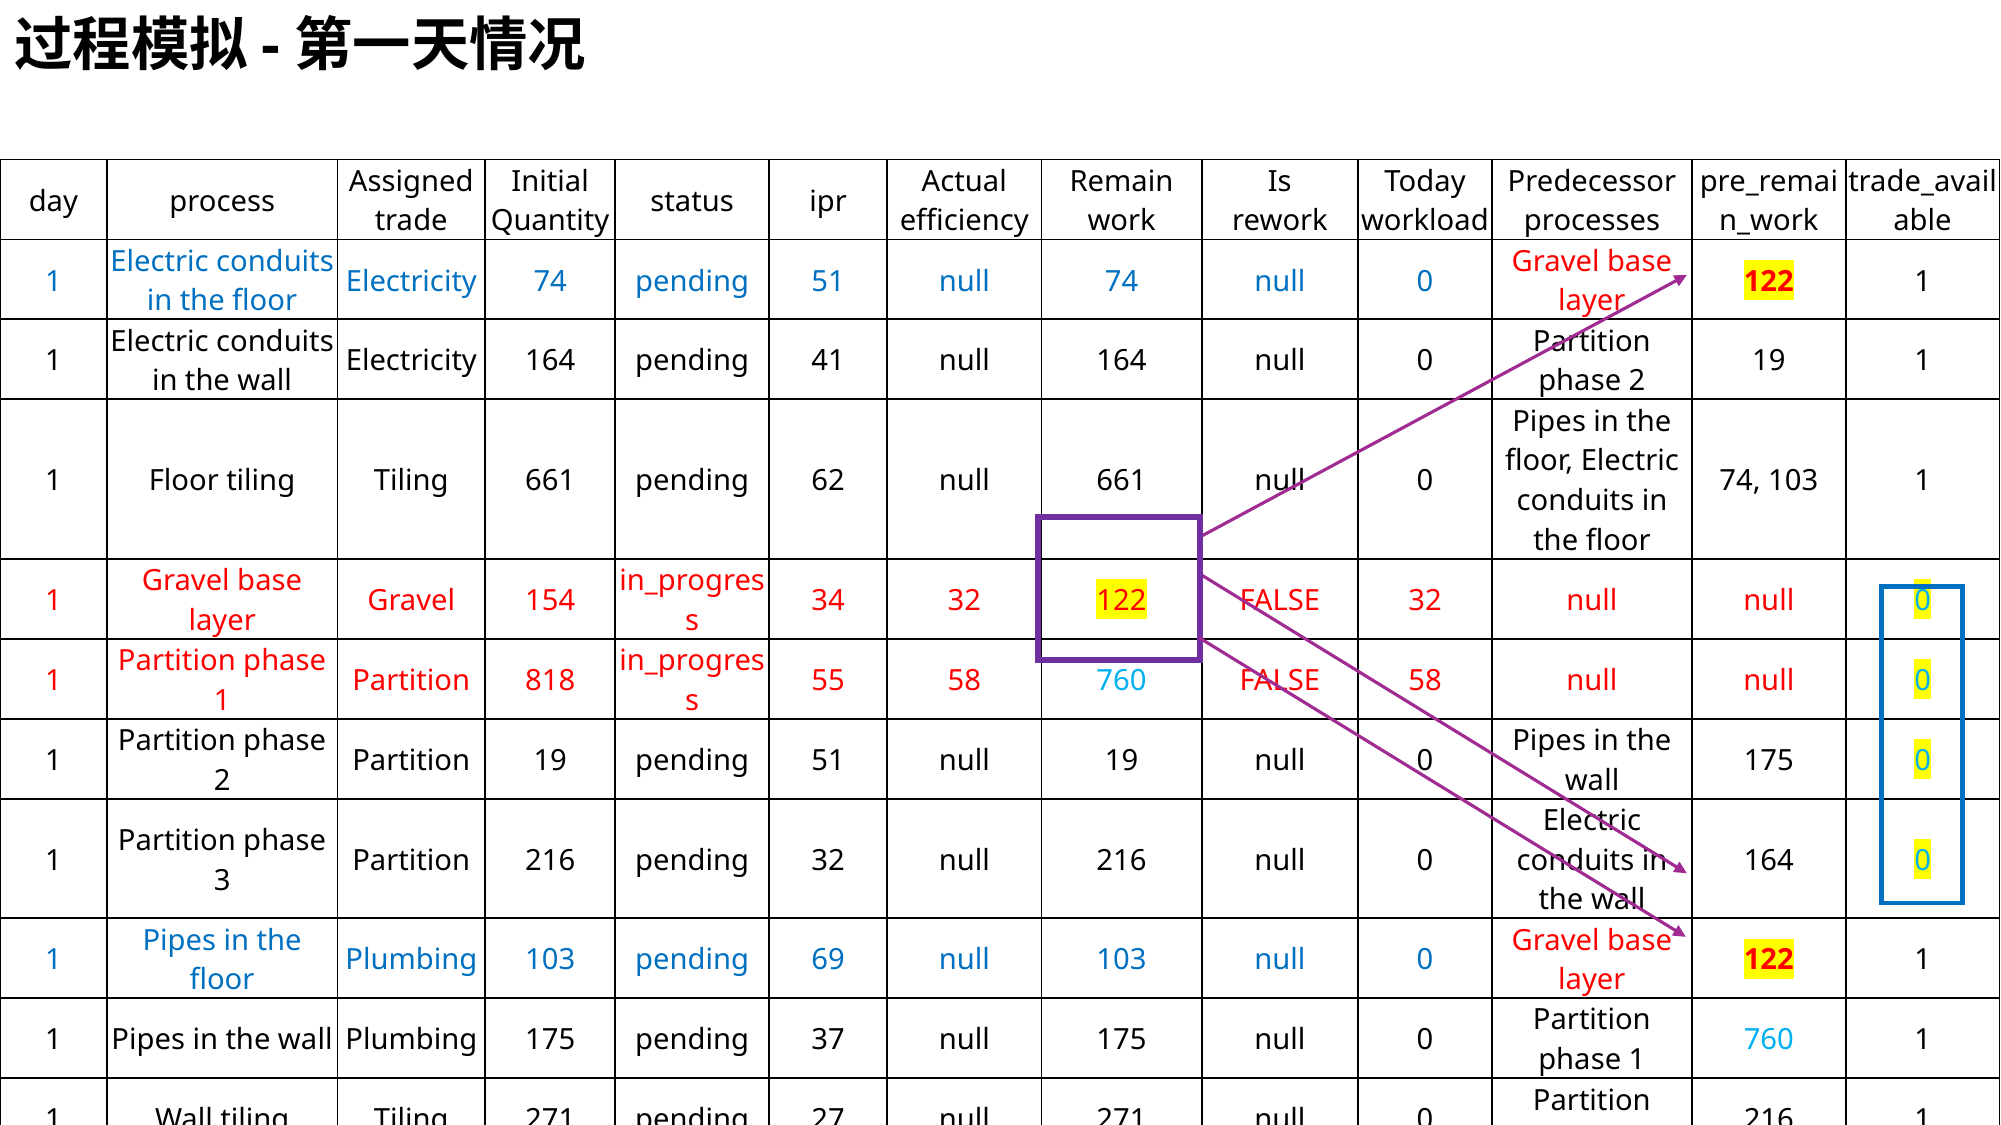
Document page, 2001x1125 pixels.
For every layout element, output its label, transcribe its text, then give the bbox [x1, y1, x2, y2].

table_cell Partition phase 3 [1493, 1079, 1691, 1125]
table_header Is rework [1203, 160, 1357, 239]
table_cell 69 [770, 919, 886, 997]
table_cell null [1693, 560, 1845, 638]
table_cell Partition phase 1 [1493, 999, 1691, 1077]
table_cell 271 [1042, 1079, 1201, 1125]
table_cell null [1203, 938, 1357, 997]
table_cell 1 [1, 720, 106, 798]
table_cell 0 [1847, 800, 1999, 917]
table_header trade_available [1847, 160, 1999, 239]
table_cell null [888, 400, 1037, 558]
table_cell 0 [1964, 640, 1999, 718]
table_cell 1 [1847, 400, 1999, 558]
table_cell Electric conduits in the wall [108, 320, 337, 398]
table_cell null [1203, 1079, 1357, 1125]
table_cell 1 [1, 1079, 106, 1125]
table_cell Wall tiling [108, 1079, 337, 1125]
table_cell 1 [1847, 999, 1999, 1077]
table_cell Partition phase 2 [108, 720, 337, 798]
table_cell 1 [1, 400, 106, 558]
table_cell 1 [1, 999, 106, 1077]
table_cell 51 [770, 720, 886, 798]
table_cell null [888, 1079, 1041, 1125]
table_header Predecessor processes [1493, 160, 1691, 239]
table_cell 216 [486, 800, 614, 917]
table_cell null [1693, 640, 1845, 718]
table_cell 0 [1964, 720, 1999, 798]
table_cell Partition phase 3 [108, 800, 337, 917]
table_cell Pipes in the floor [108, 919, 337, 997]
table_cell 1 [1, 560, 106, 638]
table_cell pending [616, 320, 768, 398]
table_header Remain work [1042, 160, 1201, 239]
table_cell 1 [1847, 240, 1999, 318]
table_cell pending [616, 240, 768, 318]
table_cell pending [616, 919, 768, 997]
table_cell 661 [486, 400, 614, 558]
table_cell Tiling [338, 400, 484, 558]
table_cell 62 [770, 400, 886, 558]
table_cell 58 [888, 640, 1037, 718]
table_cell 175 [1693, 720, 1845, 798]
table_cell null [888, 720, 1037, 798]
table_cell 175 [1042, 999, 1201, 1077]
table_cell 1 [1, 800, 106, 917]
table_cell 1 [1, 919, 106, 997]
table_cell 122 [1693, 919, 1845, 997]
table_cell 1 [1, 240, 106, 318]
table_cell pending [616, 999, 768, 1077]
table_cell Partition [338, 640, 484, 718]
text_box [1037, 274, 1688, 938]
table_cell in_progress [616, 560, 768, 638]
table_cell 0 [1847, 560, 1999, 638]
table_cell 175 [486, 999, 614, 1077]
table_cell 103 [1042, 938, 1201, 997]
table_header ipr [770, 160, 886, 239]
table_cell 760 [1693, 999, 1845, 1077]
table_cell Electricity [338, 320, 484, 398]
table_cell 19 [1693, 320, 1845, 398]
table_cell Gravel base layer [1493, 919, 1691, 997]
table_cell 74, 103 [1693, 400, 1845, 558]
table_cell Pipes in the wall [108, 999, 337, 1077]
table_cell in_progress [616, 640, 768, 718]
table_header day [1, 160, 106, 239]
table_cell 74 [486, 240, 614, 318]
table_cell 0 [1359, 938, 1491, 997]
table_cell 32 [888, 560, 1035, 638]
table_cell 34 [770, 560, 886, 638]
table_cell Partition [338, 800, 484, 917]
table_cell pending [616, 800, 768, 917]
text_box [1880, 585, 1964, 905]
table_cell 32 [770, 800, 886, 917]
table_cell null [888, 919, 1041, 997]
table_cell 1 [1847, 320, 1999, 398]
table_cell 1 [1847, 919, 1999, 997]
table_cell 51 [770, 240, 886, 318]
table_cell 154 [486, 560, 614, 638]
table_cell null [1203, 999, 1357, 1077]
table_cell null [888, 320, 1037, 398]
table_cell Electricity [338, 240, 484, 318]
table_cell 1 [1847, 1079, 1999, 1125]
table_cell 818 [486, 640, 614, 718]
table_cell 0 [1359, 240, 1491, 274]
table_cell Plumbing [338, 999, 484, 1077]
table_cell Floor tiling [108, 400, 337, 558]
table_cell 0 [1359, 999, 1491, 1077]
table_cell Gravel base layer [108, 560, 337, 638]
table_cell Electric conduits in the floor [108, 240, 337, 318]
table_cell 164 [486, 320, 614, 398]
table_cell null [888, 999, 1041, 1077]
table_header process [108, 160, 337, 239]
table_cell 103 [486, 919, 614, 997]
table_cell Plumbing [338, 919, 484, 997]
table_header Today workload [1359, 160, 1491, 239]
table_cell 0 [1847, 720, 1880, 798]
table_header status [616, 160, 768, 239]
table_cell 271 [486, 1079, 614, 1125]
table_header Assigned trade [338, 160, 484, 239]
table_cell pending [616, 1079, 768, 1125]
table_cell pending [616, 400, 768, 558]
text_box 过程模拟-第一天情况 [0, 0, 2000, 85]
table_header pre_remain_work [1693, 160, 1845, 239]
table_cell 1 [1, 320, 106, 398]
table_cell 19 [486, 720, 614, 798]
table_cell pending [616, 720, 768, 798]
table_cell 216 [1693, 1079, 1845, 1125]
table_cell Partition [338, 720, 484, 798]
table_cell 0 [1847, 640, 1880, 718]
table_cell Gravel base layer [1493, 240, 1691, 318]
table_cell 74 [1042, 240, 1201, 274]
table_cell null [888, 240, 1041, 318]
table_cell null [888, 800, 1037, 917]
table_cell 164 [1693, 800, 1845, 917]
table_cell 122 [1693, 240, 1845, 318]
table_cell 1 [1, 640, 106, 718]
table_cell 55 [770, 640, 886, 718]
table_cell Partition phase 1 [108, 640, 337, 718]
table_cell 37 [770, 999, 886, 1077]
table_cell Tiling [338, 1079, 484, 1125]
table_cell 41 [770, 320, 886, 398]
table_header Actual efficiency [888, 160, 1041, 239]
table_cell Gravel [338, 560, 484, 638]
table_cell 27 [770, 1079, 886, 1125]
table_header Initial Quantity [486, 160, 614, 239]
table_cell null [1203, 240, 1357, 274]
table_cell 0 [1359, 1079, 1491, 1125]
